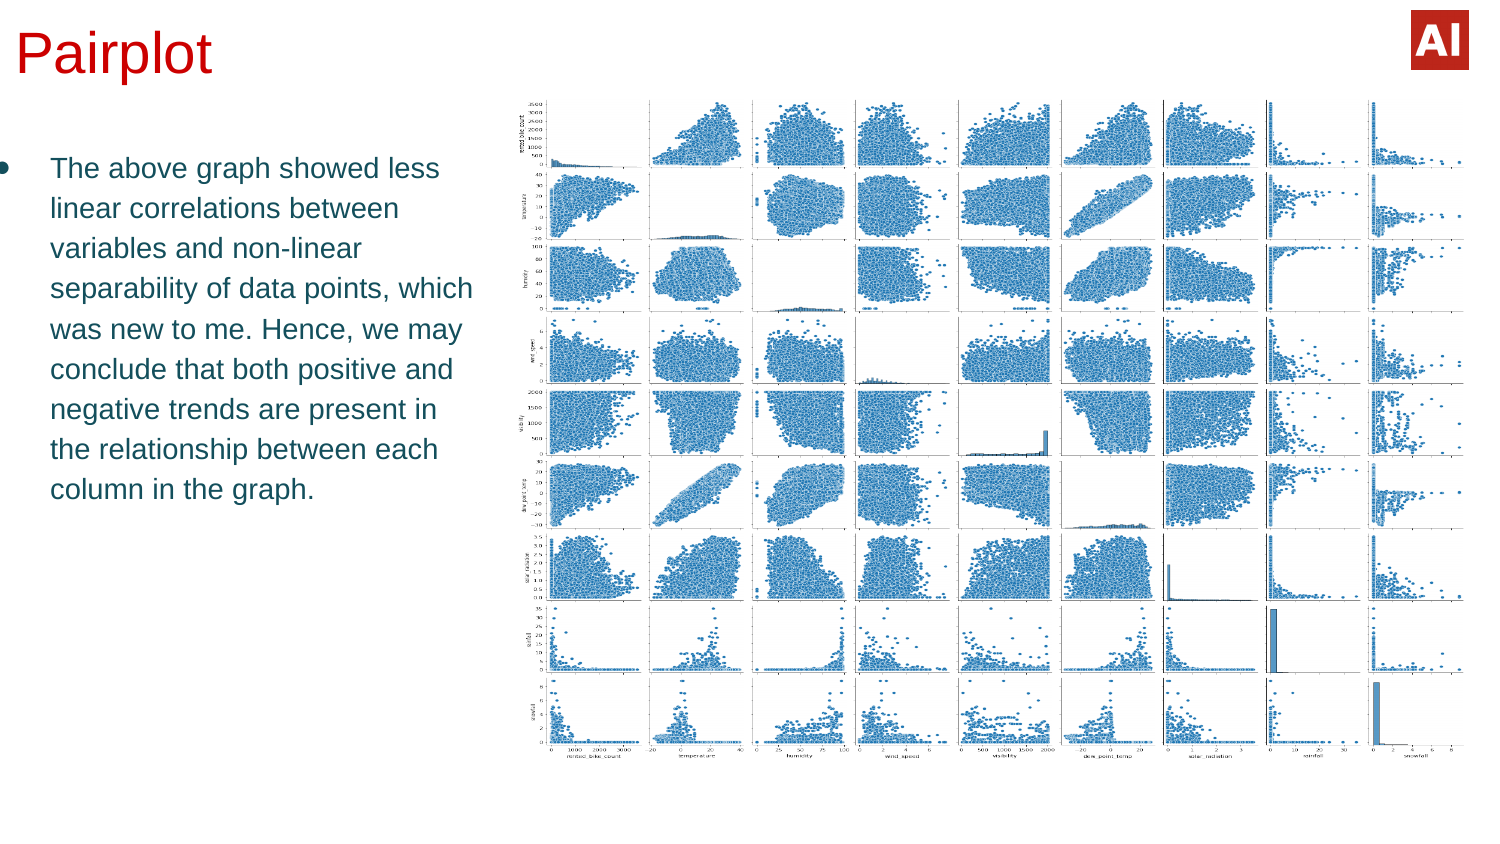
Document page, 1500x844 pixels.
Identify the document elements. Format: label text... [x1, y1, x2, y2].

picture [1411, 10, 1469, 70]
title Pairplot [0, 0, 1398, 94]
list The above graph showed less linear correlations between variables and non-linear separability of data points, which was new to me. Hence, we may conclude that both positive and negative trends are present in the relationship between each column in the graph. [0, 129, 496, 649]
picture [514, 97, 1468, 761]
